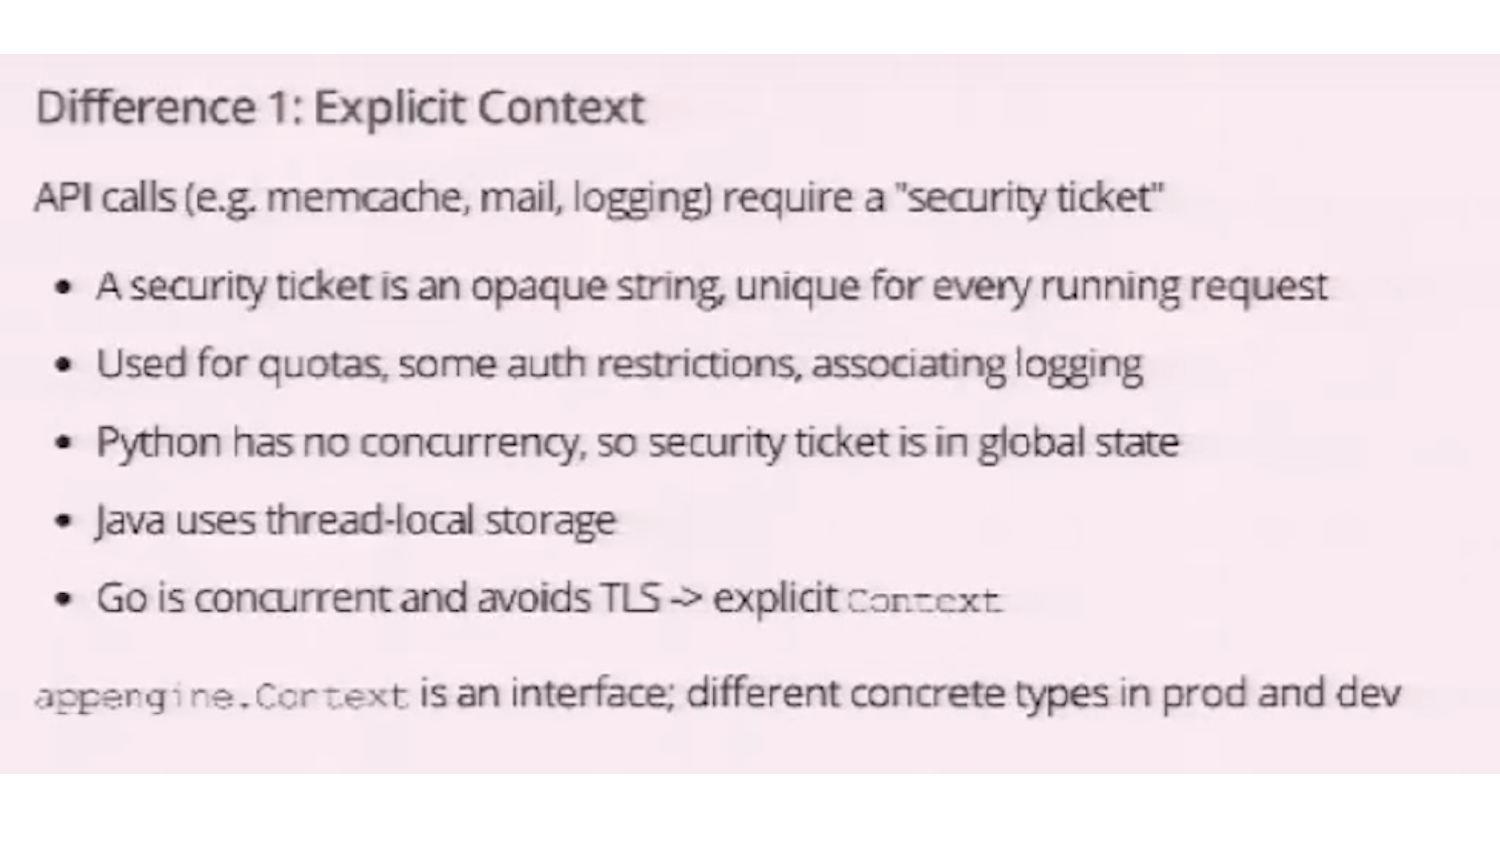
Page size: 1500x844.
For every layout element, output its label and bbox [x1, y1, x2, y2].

picture [0, 54, 1500, 775]
